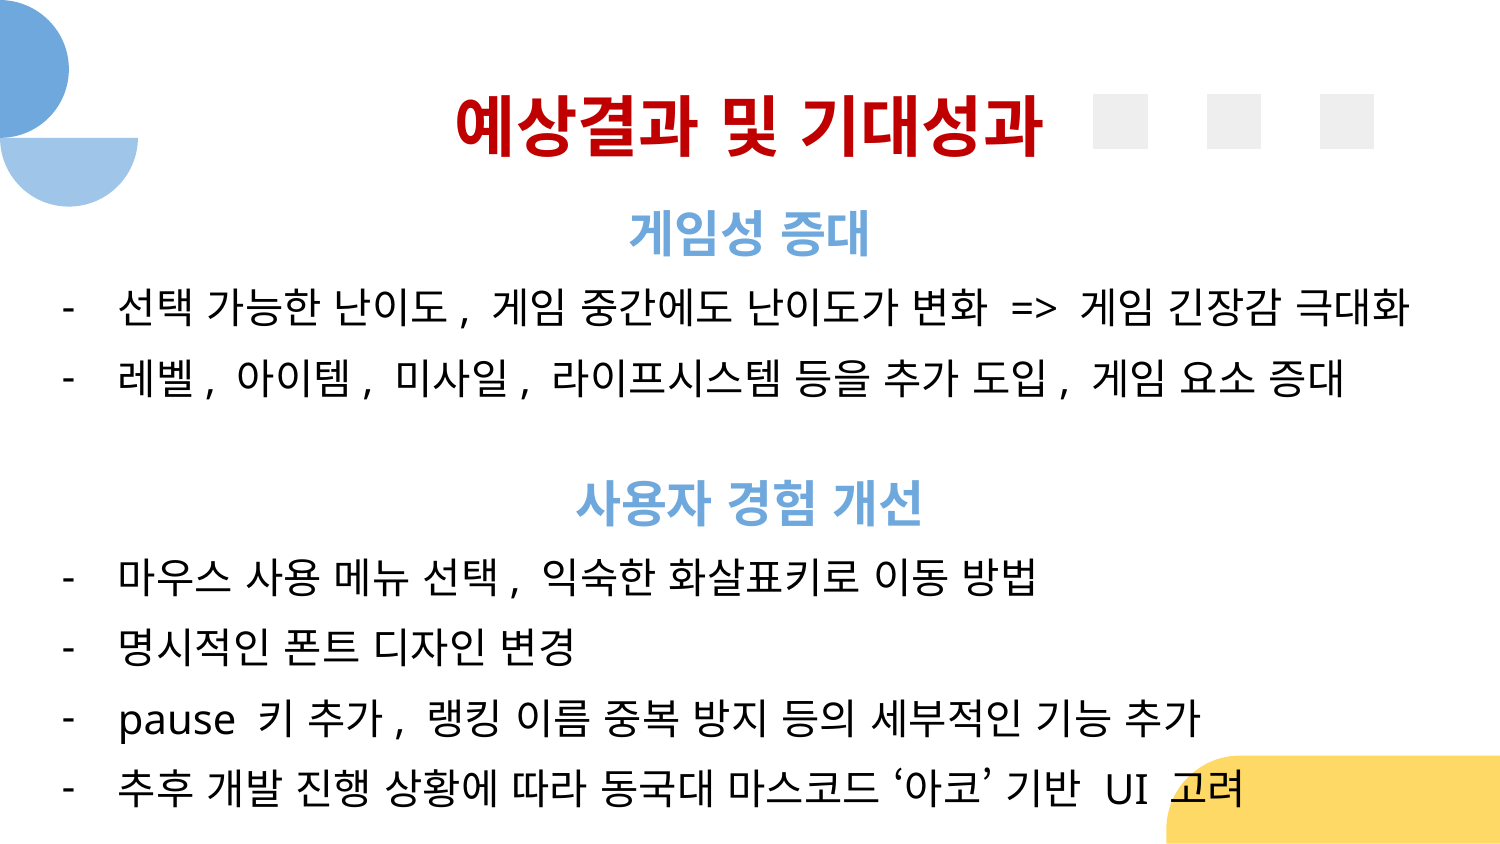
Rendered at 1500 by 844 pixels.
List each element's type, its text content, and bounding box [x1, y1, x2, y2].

title 예상결과 및 기대성과 [116, 68, 1384, 182]
text_box 게임성 증대 선택 가능한 난이도, 게임 중간에도 난이도가 변화 => 게임 긴장감 극대화 레벨, 아이템, 미사일, 라이프시스템 등을 추가 도입, 게임 요소 증대 사용자 경험 개선 마우스 사용 메뉴 선택, 익숙한 화살표키로 이동 방법 명시적인 폰트 디자인 변경 pause 키 추가, 랭킹 이름 중복 방지 등의 세부적인 기능 추가 추후 개발 진행 상황에 따라 동국대 마스코드 ‘아코’ 기반 UI 고려 [46, 190, 1454, 820]
